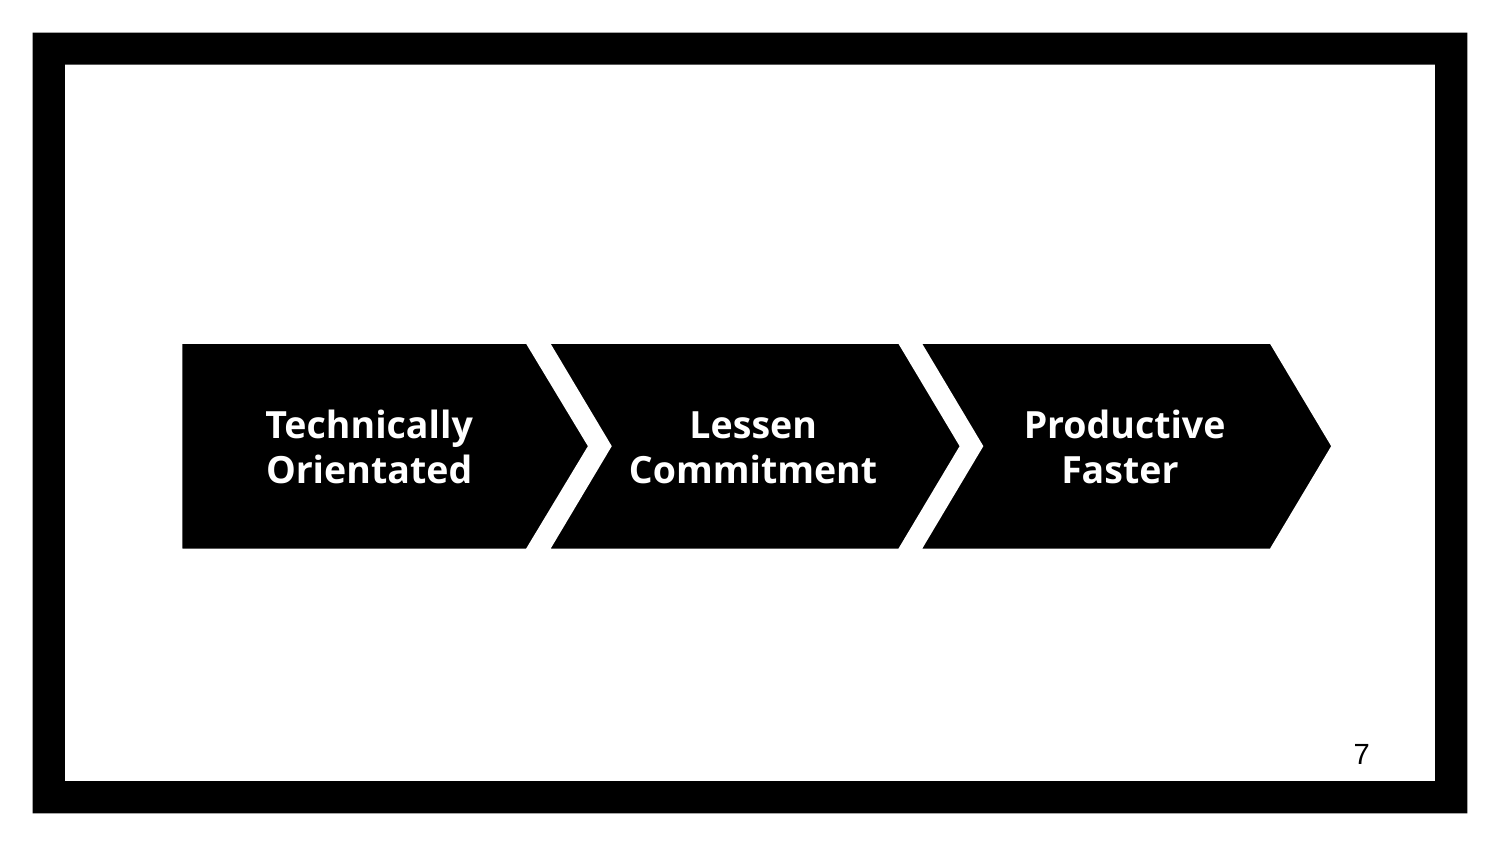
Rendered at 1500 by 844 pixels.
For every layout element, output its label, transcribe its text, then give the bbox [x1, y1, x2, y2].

text_box Productive Faster [911, 337, 1339, 555]
text_box Lessen Commitment [539, 337, 967, 555]
slide_number 7 [1338, 720, 1429, 786]
text_box Technically Orientated [176, 337, 596, 555]
